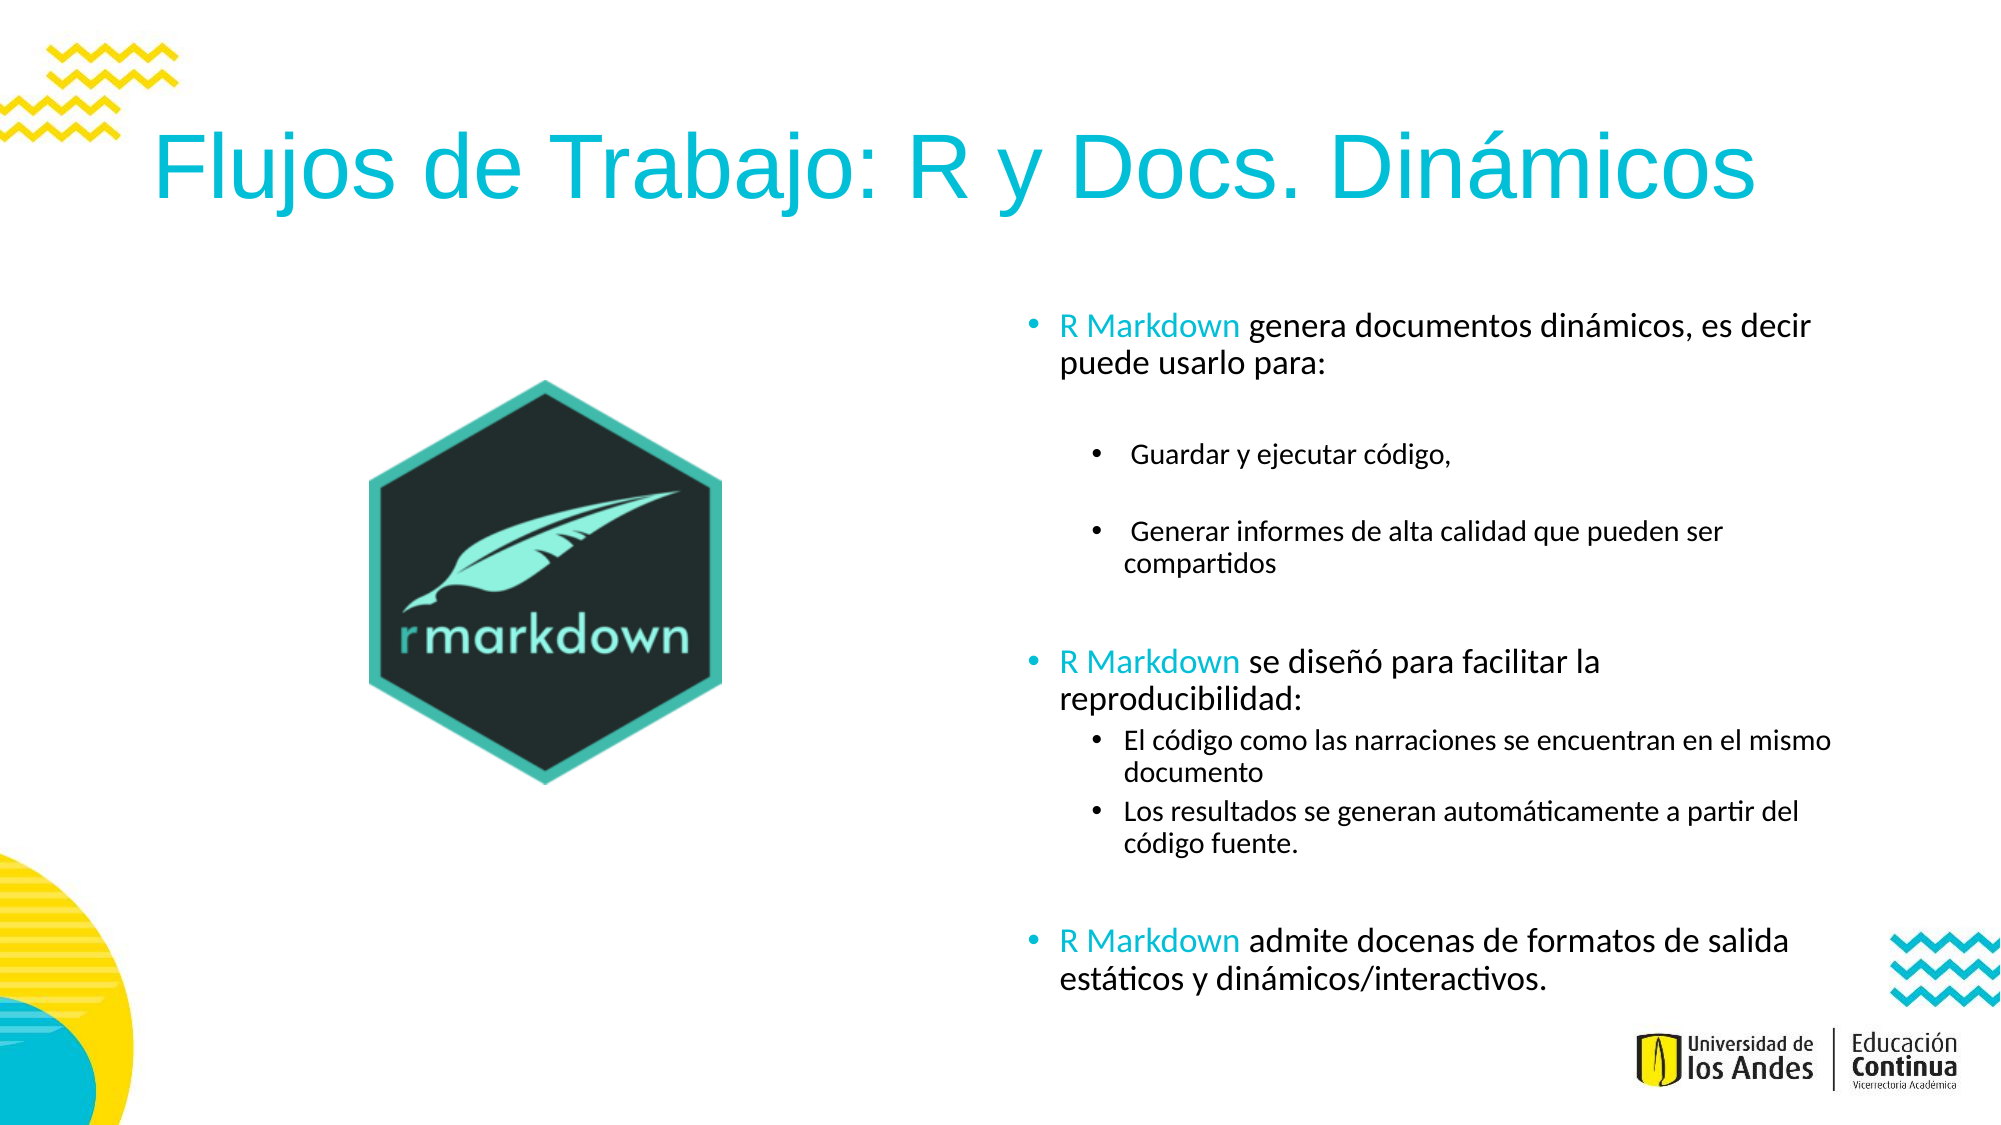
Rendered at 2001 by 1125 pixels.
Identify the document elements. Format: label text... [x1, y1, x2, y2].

list R Markdown genera documentos dinámicos, es decir puede usarlo para: Guardar y ejecutar código, Generar informes de alta calidad que pueden ser compartidos R Markdown se diseñó para facilitar la reproducibilidad: El código como las narraciones se encuentran en el mismo documento Los resultados se generan automáticamente a partir del código fuente. R Markdown admite docenas de formatos de salida estáticos y dinámicos/interactivos. [1012, 299, 1863, 1014]
title Flujos de Trabajo: R y Docs. Dinámicos [137, 59, 1863, 278]
picture [0, 0, 2001, 1125]
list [369, 380, 722, 785]
